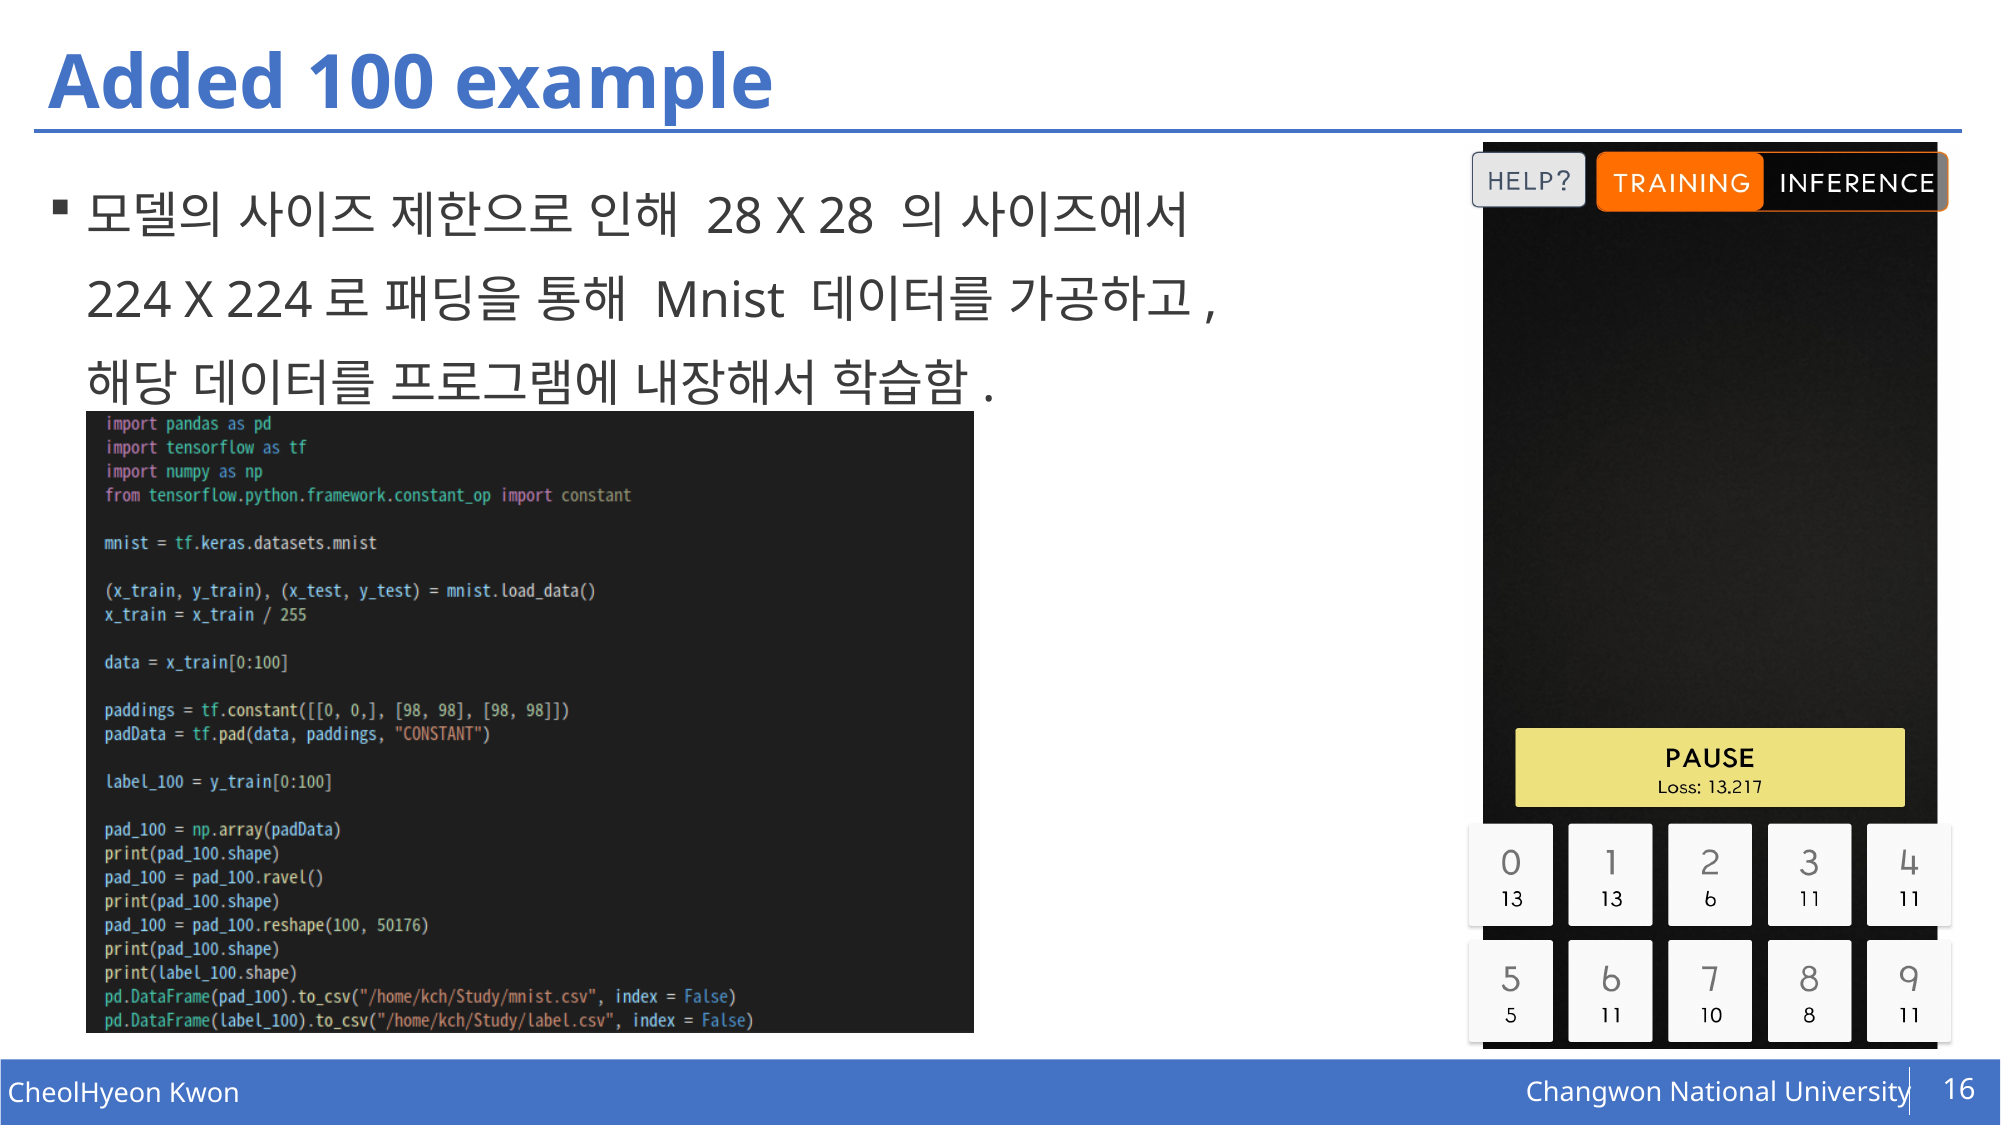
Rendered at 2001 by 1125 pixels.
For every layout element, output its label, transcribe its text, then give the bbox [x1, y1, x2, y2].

picture [1461, 142, 1959, 1049]
list 모델의 사이즈 제한으로 인해 28 X 28 의 사이즈에서 224 X 224로 패딩을 통해 Mnist 데이터를 가공하고, 해당 데이터를 프로그램에 내장해서 학습함. [33, 152, 1311, 997]
title Added 100 example [33, 27, 1963, 143]
picture [86, 411, 974, 1033]
slide_number 16 [1922, 1060, 1996, 1121]
